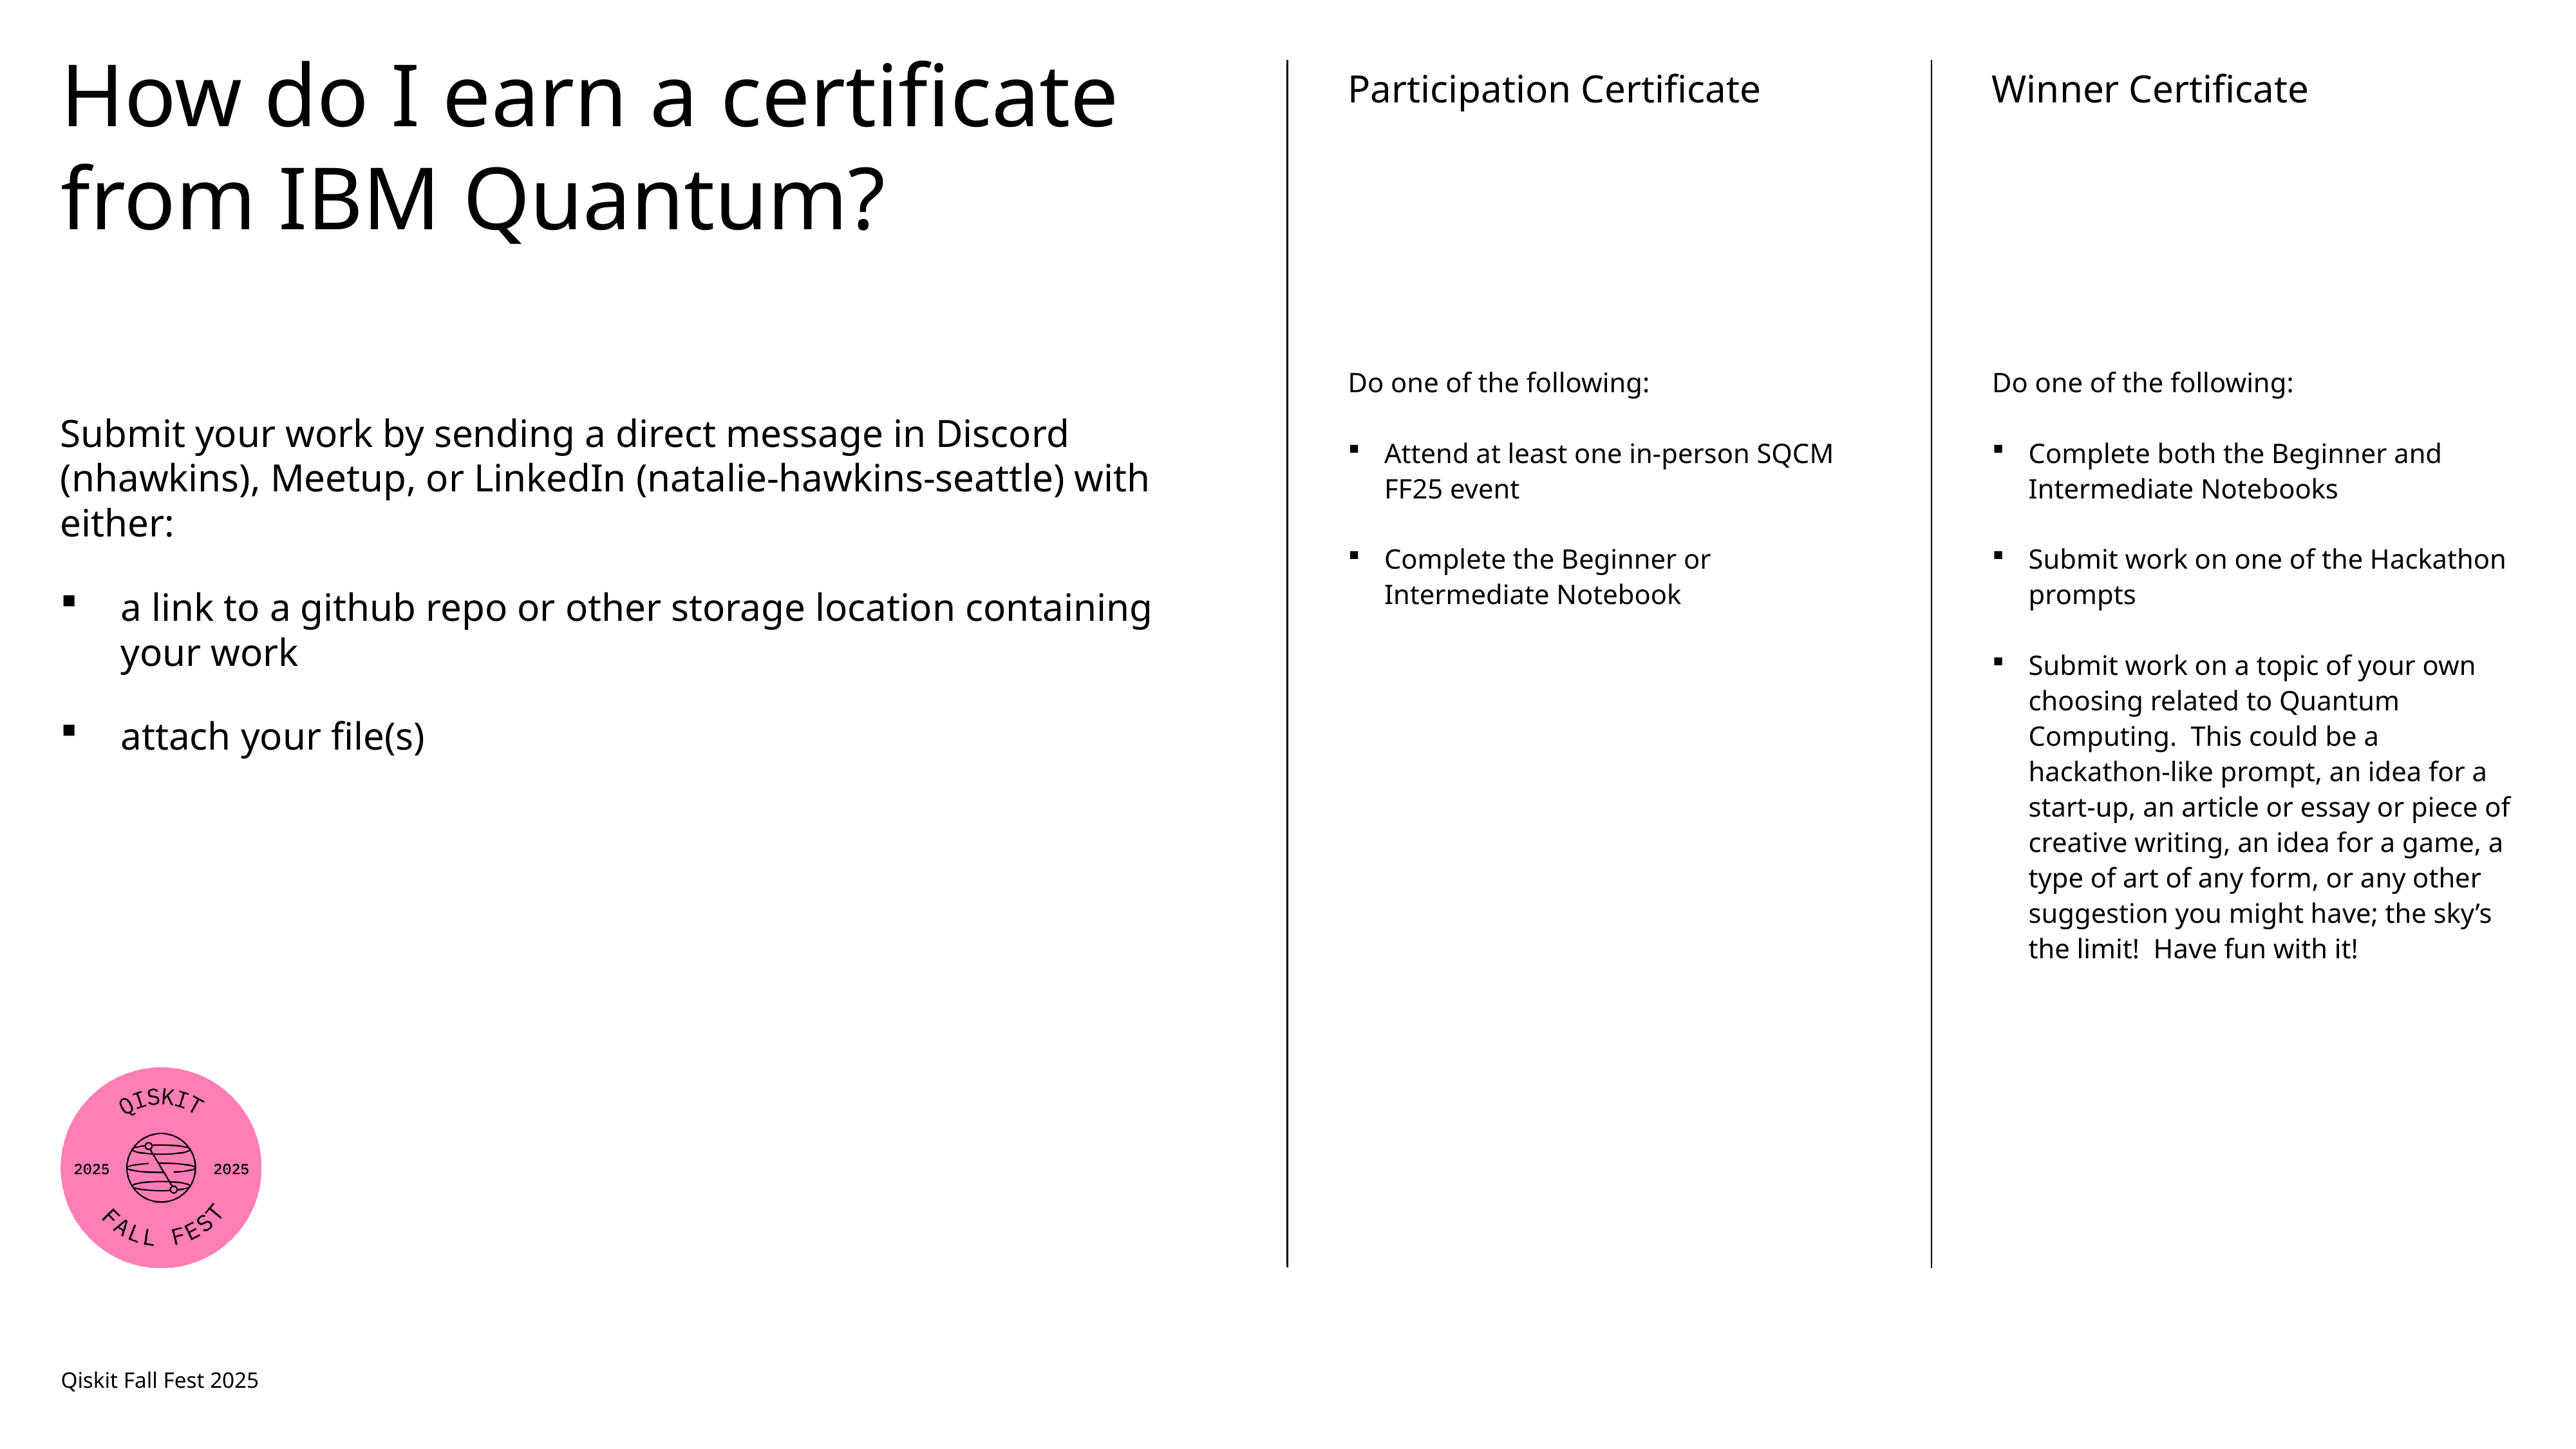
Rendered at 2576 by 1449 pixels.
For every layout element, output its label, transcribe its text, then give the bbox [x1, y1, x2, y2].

footer Qiskit Fall Fest 2025 [61, 1352, 585, 1393]
list Winner Certificate [1991, 60, 2516, 223]
text_box Submit your work by sending a direct message in Discord (nhawkins), Meetup, or LinkedIn (natalie-hawkins-seattle) with either: a link to a github repo or other storage location containing your work attach your file(s) [60, 409, 1158, 782]
list Do one of the following: Attend at least one in-person SQCM FF25 event Complete the Beginner or Intermediate Notebook [1348, 361, 1872, 1269]
list Participation Certificate [1348, 60, 1872, 223]
list Do one of the following: Complete both the Beginner and Intermediate Notebooks Submit work on one of the Hackathon prompts Submit work on a topic of your own choosing related to Quantum Computing. This could be a hackathon-like prompt, an idea for a start-up, an article or essay or piece of creative writing, an idea for a game, a type of art of any form, or any other suggestion you might have; the sky’s the limit! Have fun with it! [1991, 361, 2516, 1269]
title How do I earn a certificate from IBM Quantum? [60, 40, 1227, 524]
picture [61, 1067, 261, 1268]
